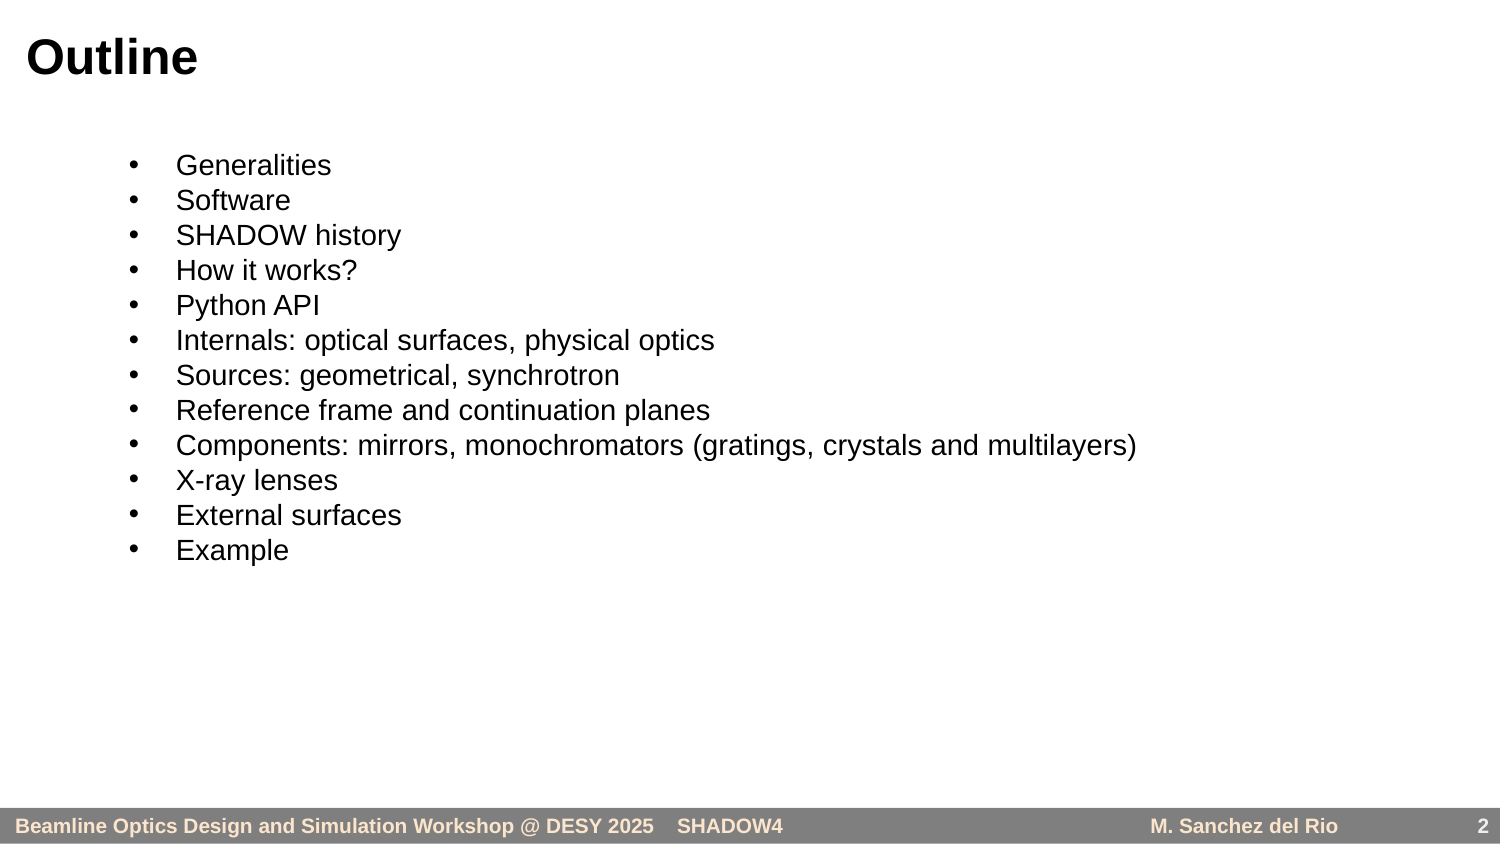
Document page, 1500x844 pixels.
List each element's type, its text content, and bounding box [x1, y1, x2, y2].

slide_number 2 [1390, 805, 1500, 844]
text_box Generalities Software SHADOW history How it works? Python API Internals: optical surfaces, physical optics Sources: geometrical, synchrotron Reference frame and continuation planes Components: mirrors, monochromators (gratings, crystals and multilayers) X-ray lenses External surfaces Example [114, 139, 1246, 644]
title Outline [11, 9, 1480, 100]
